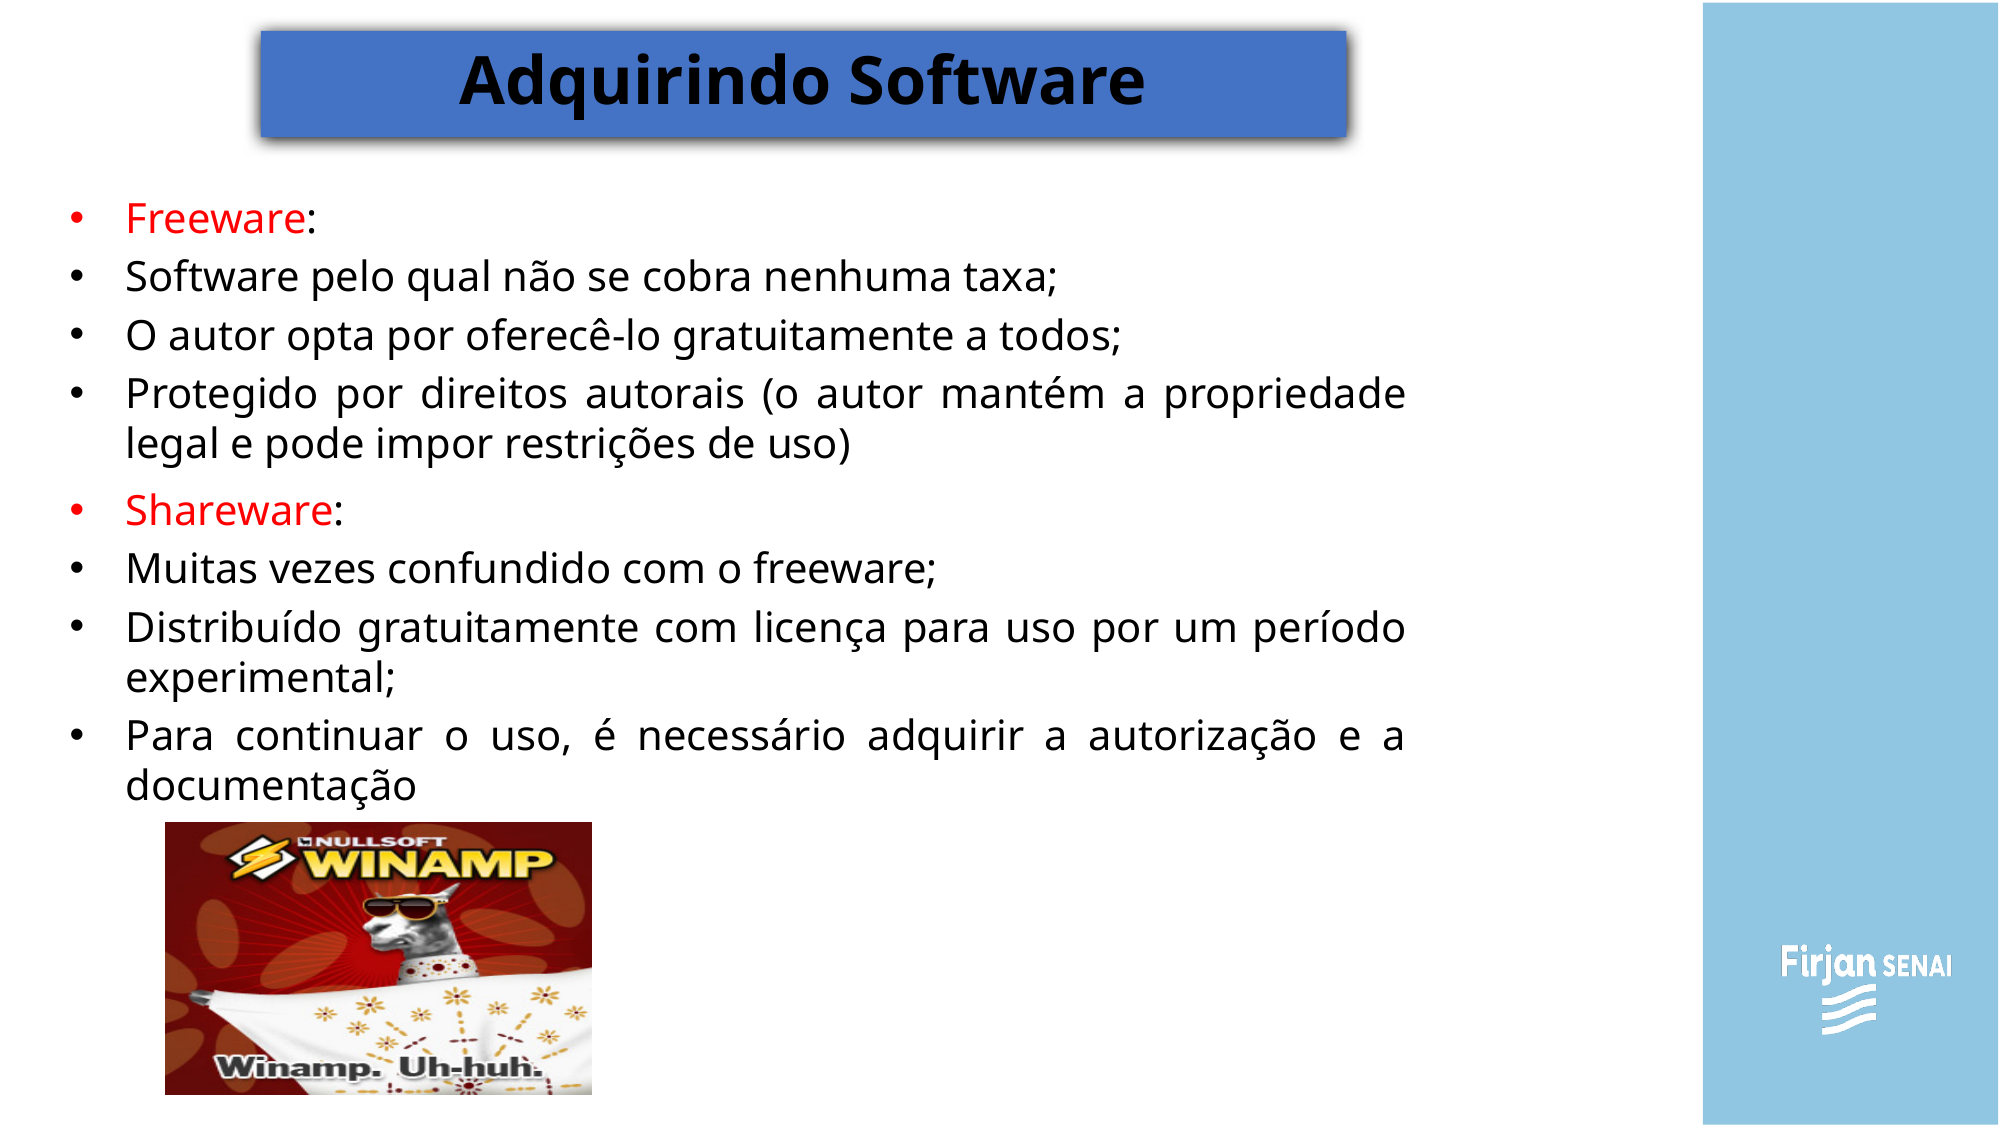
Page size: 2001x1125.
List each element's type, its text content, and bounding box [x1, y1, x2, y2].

text_box Freeware: Software pelo qual não se cobra nenhuma taxa; O autor opta por oferecê-lo gratuitamente a todos; Protegido por direitos autorais (o autor mantém a propriedade legal e pode impor restrições de uso) Shareware: Muitas vezes confundido com o freeware; Distribuído gratuitamente com licença para uso por um período experimental; Para continuar o uso, é necessário adquirir a autorização e a documentação [54, 184, 1422, 1000]
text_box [165, 822, 591, 1095]
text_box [1702, 2, 1999, 1125]
text_box Adquirindo Software [259, 29, 1348, 139]
